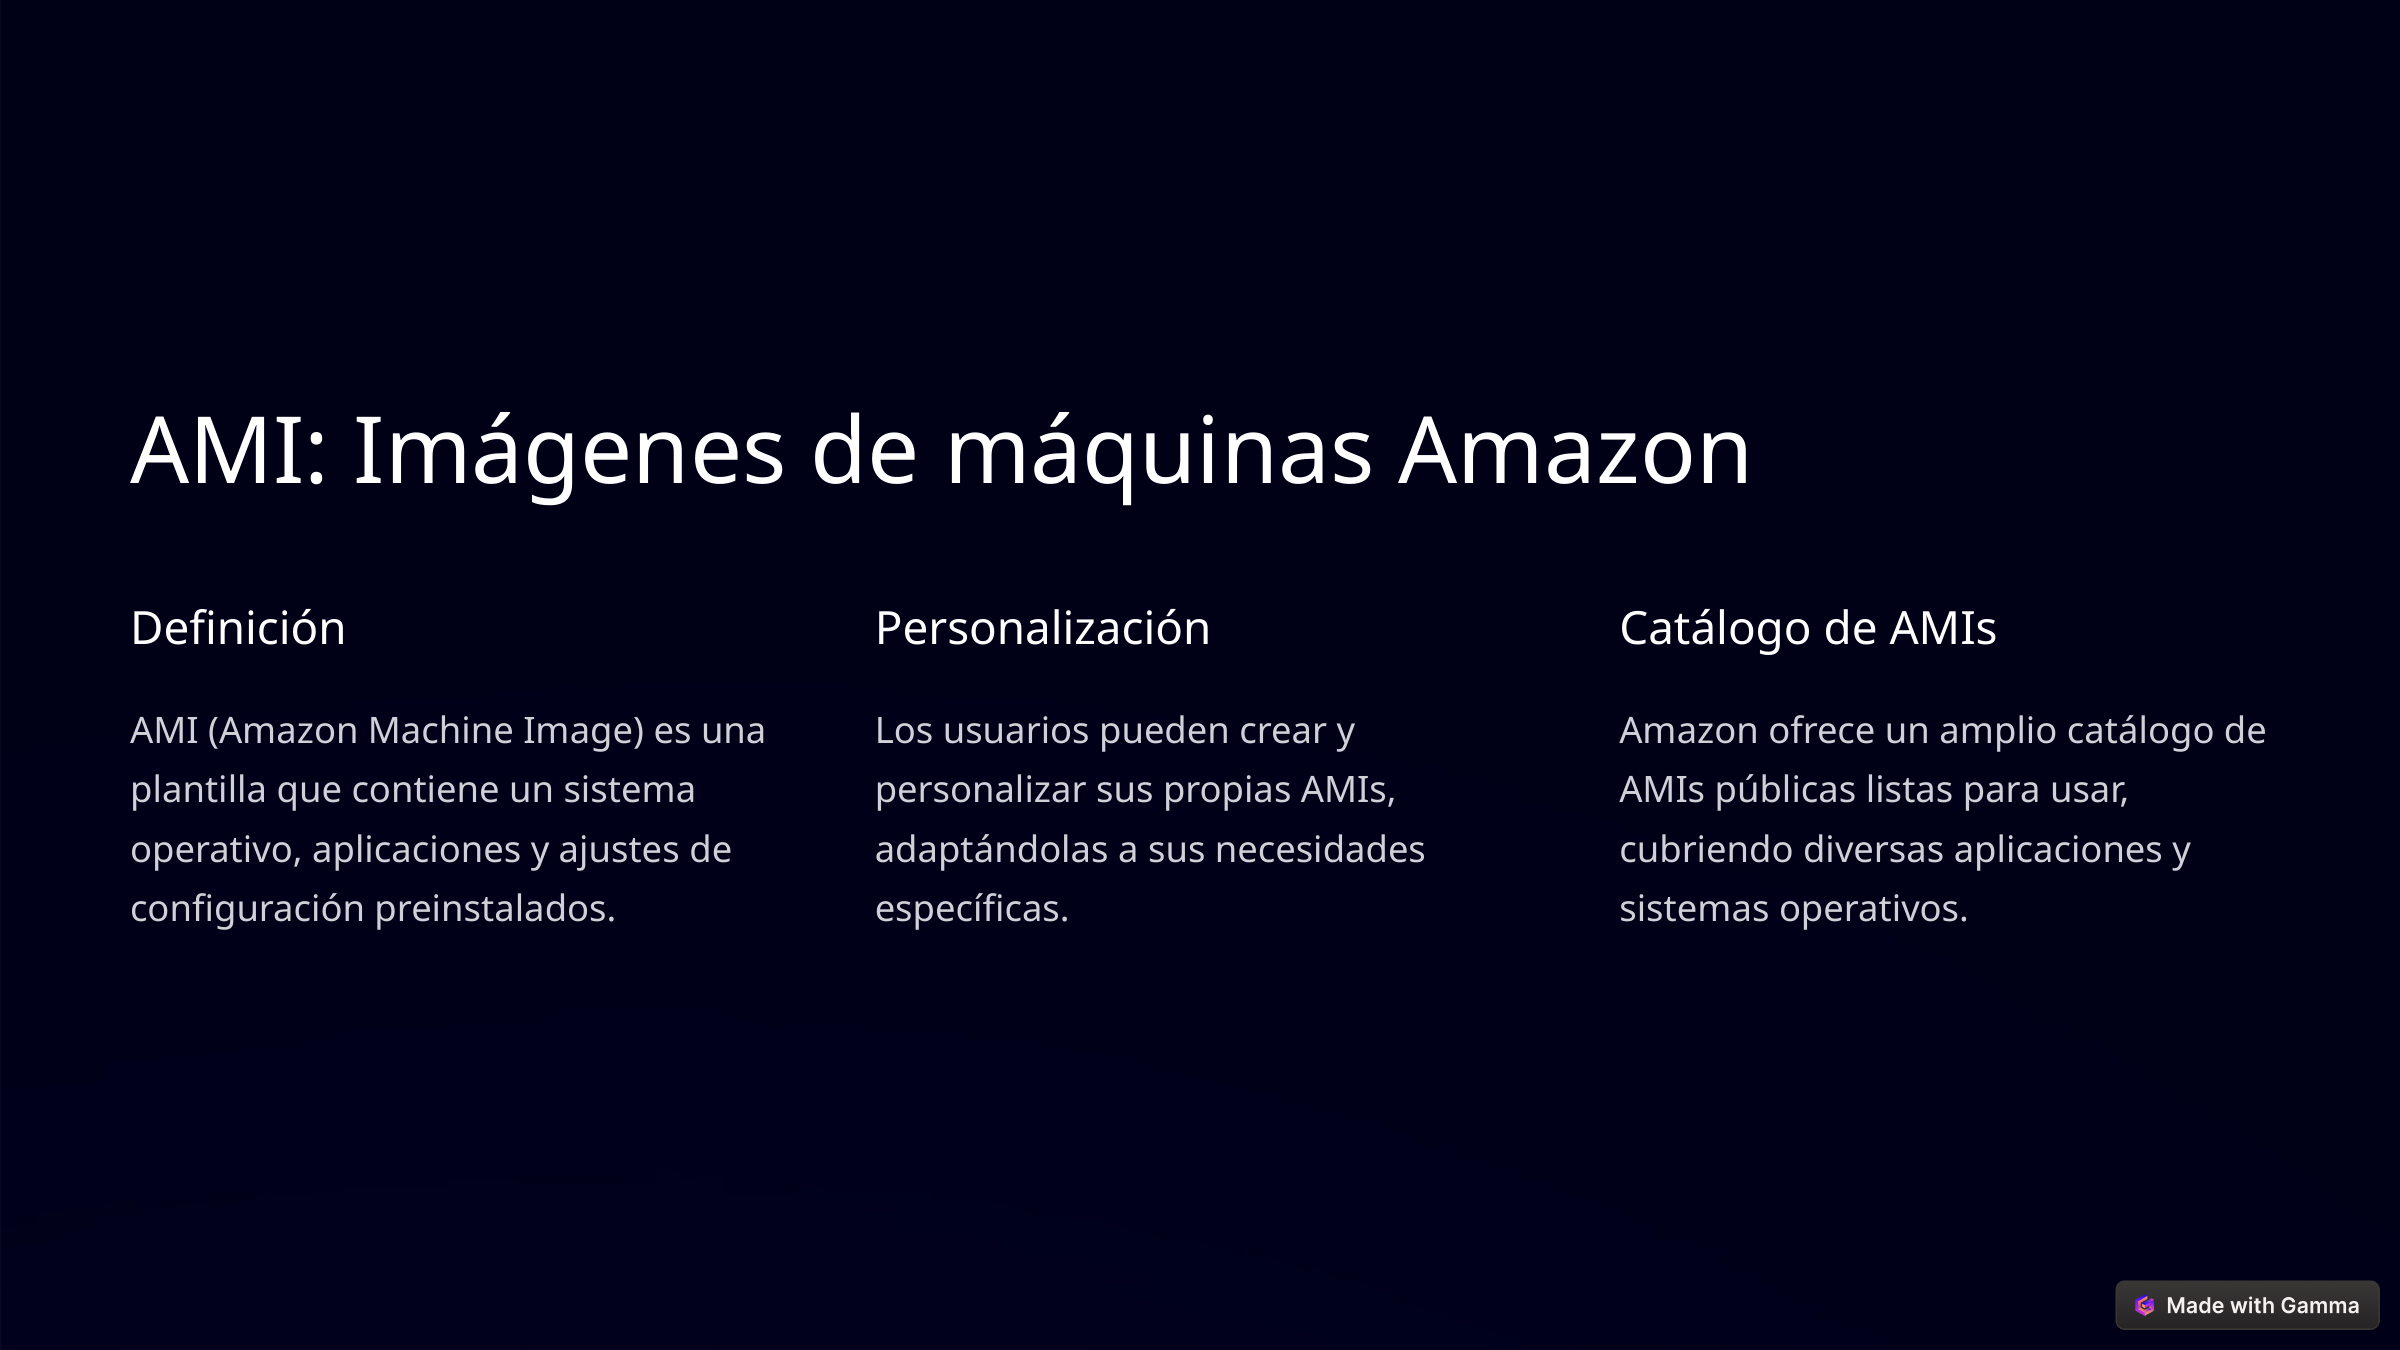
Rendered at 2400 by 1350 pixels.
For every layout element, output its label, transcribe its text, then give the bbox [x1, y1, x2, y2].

text_box Personalización [874, 596, 1340, 655]
text_box AMI: Imágenes de máquinas Amazon [130, 386, 1681, 504]
text_box Los usuarios pueden crear y personalizar sus propias AMIs, adaptándolas a sus necesidades específicas. [874, 691, 1528, 930]
text_box Catálogo de AMIs [1619, 596, 2085, 655]
text_box AMI (Amazon Machine Image) es una plantilla que contiene un sistema operativo, aplicaciones y ajustes de configuración preinstalados. [130, 691, 783, 930]
text_box Definición [130, 596, 596, 655]
picture [2106, 1271, 2389, 1339]
text_box Amazon ofrece un amplio catálogo de AMIs públicas listas para usar, cubriendo diversas aplicaciones y sistemas operativos. [1619, 691, 2272, 930]
